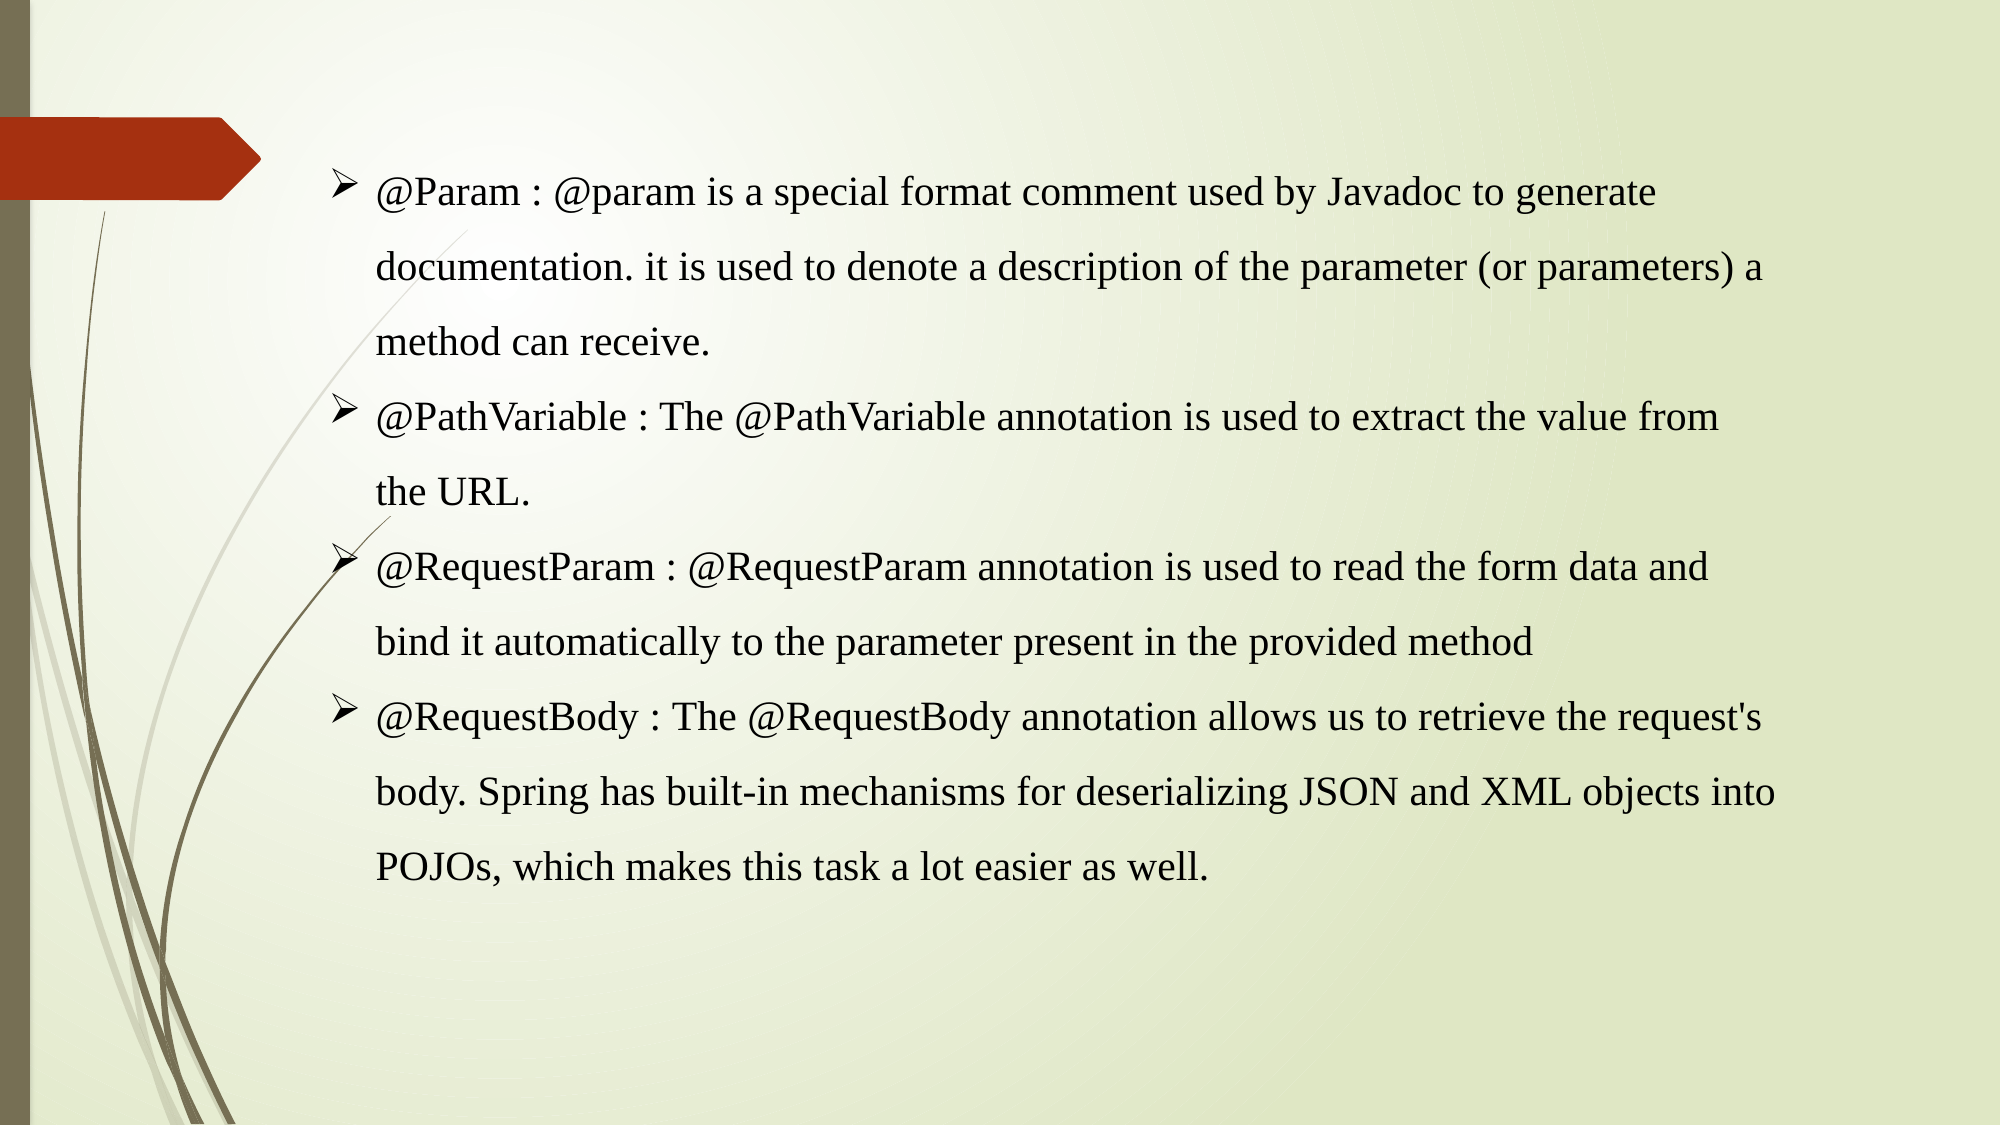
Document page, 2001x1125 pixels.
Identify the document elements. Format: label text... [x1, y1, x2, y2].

text_box @Param : @param is a special format comment used by Javadoc to generate documentation. it is used to denote a description of the parameter (or parameters) a method can receive. @PathVariable : The @PathVariable annotation is used to extract the value from the URL. @RequestParam : @RequestParam annotation is used to read the form data and bind it automatically to the parameter present in the provided method @RequestBody : The @RequestBody annotation allows us to retrieve the request's body. Spring has built-in mechanisms for deserializing JSON and XML objects into POJOs, which makes this task a lot easier as well. [313, 131, 1793, 896]
